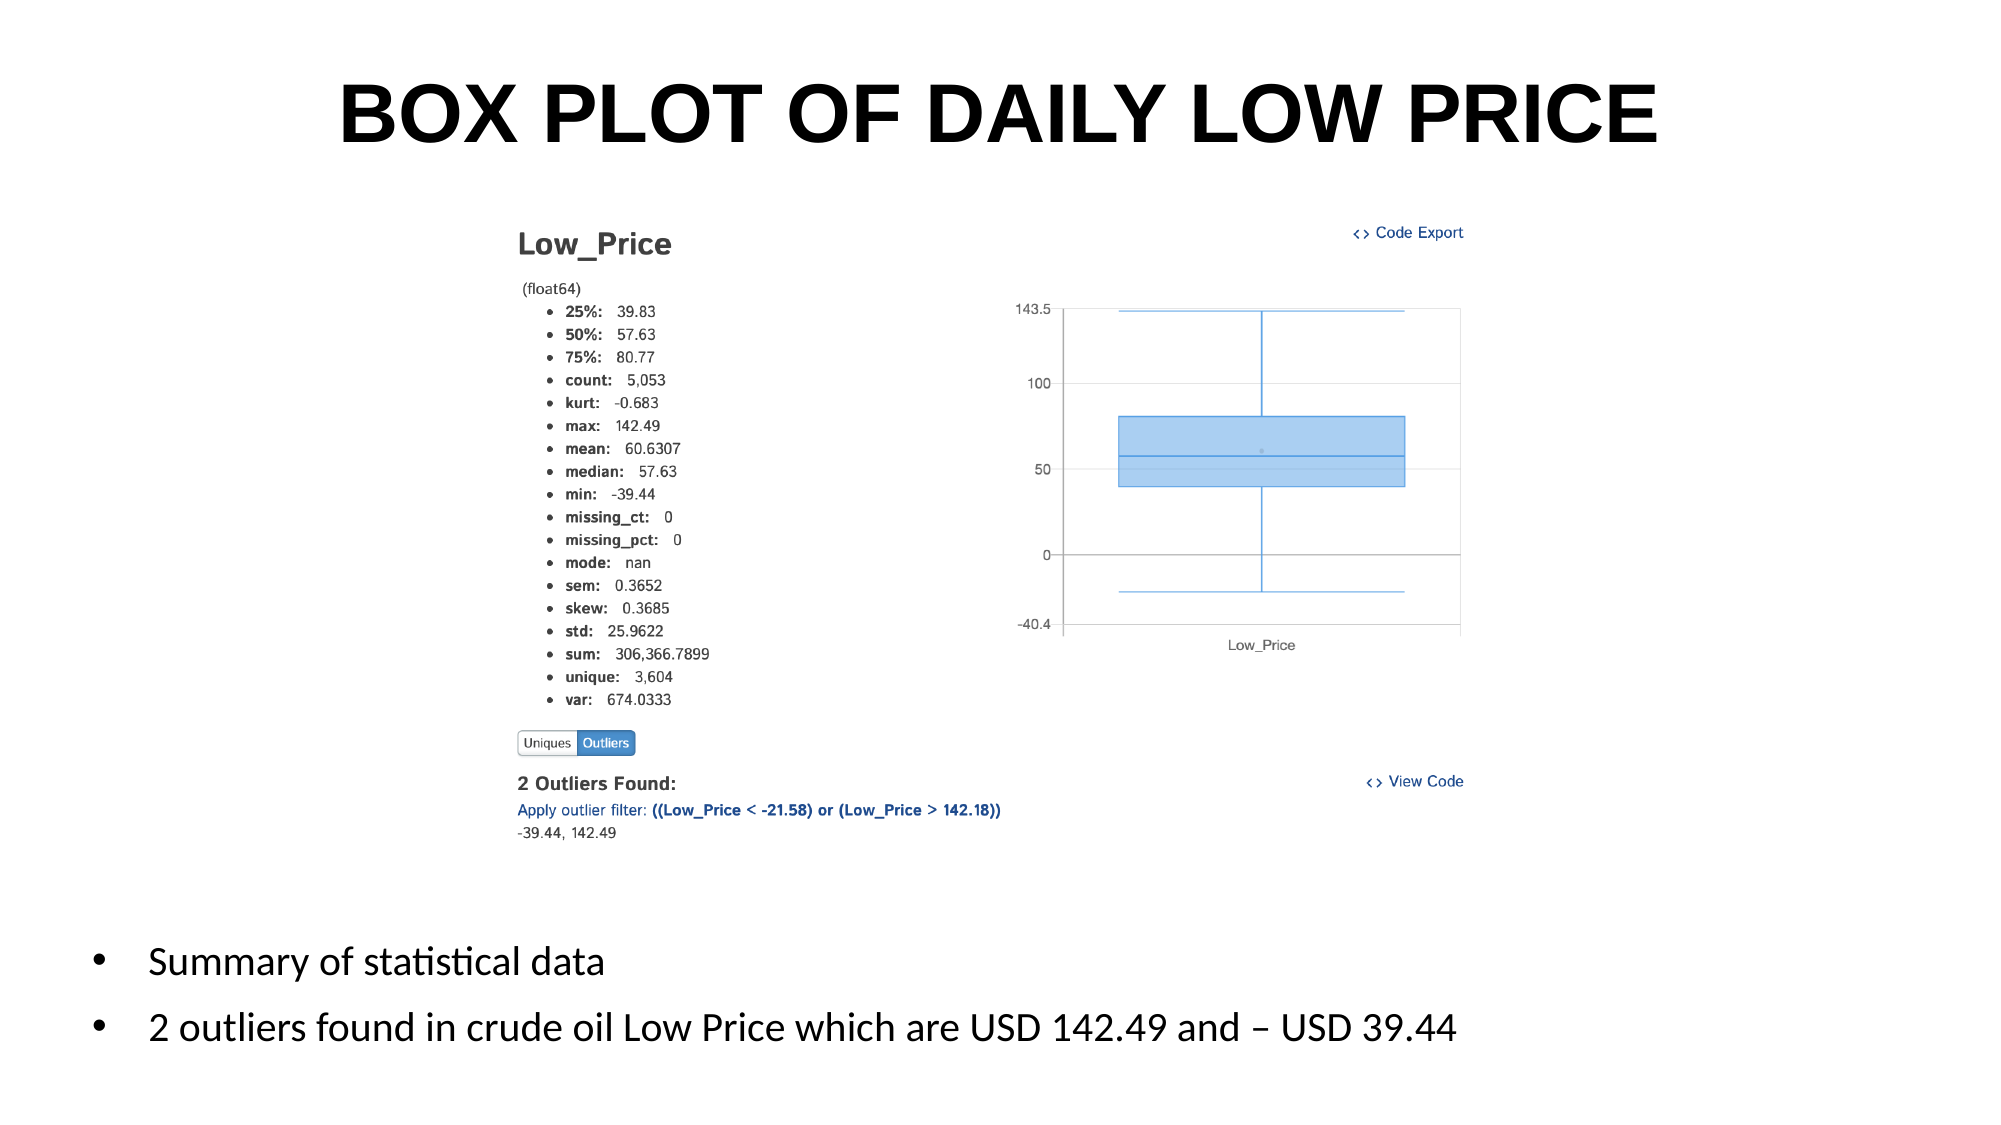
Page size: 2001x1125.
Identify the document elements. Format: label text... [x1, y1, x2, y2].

title BOX PLOT OF DAILY LOW PRICE [249, 40, 1750, 169]
picture [504, 208, 1496, 892]
subtitle Summary of statistical data 2 outliers found in crude oil Low Price which are USD 142.49 and – USD 39.44 [77, 931, 1978, 1085]
